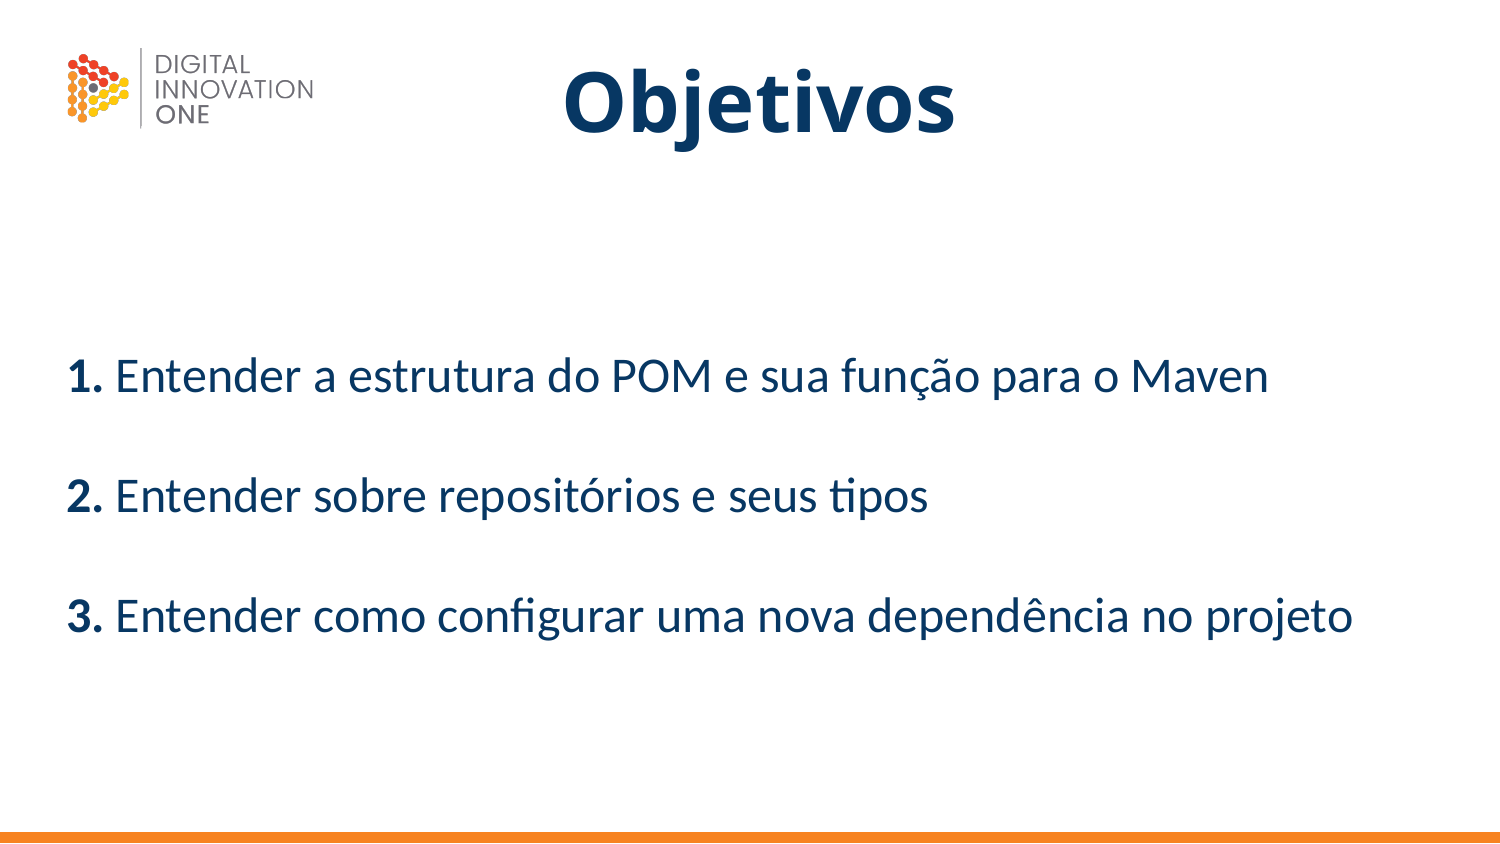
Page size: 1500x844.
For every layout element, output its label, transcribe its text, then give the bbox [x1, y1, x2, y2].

subtitle Objetivos [51, 50, 1449, 148]
picture [50, 39, 331, 138]
subtitle 1. Entender a estrutura do POM e sua função para o Maven 2. Entender sobre repositórios e seus tipos 3. Entender como configurar uma nova dependência no projeto [51, 218, 1388, 706]
text_box [0, 832, 1500, 843]
